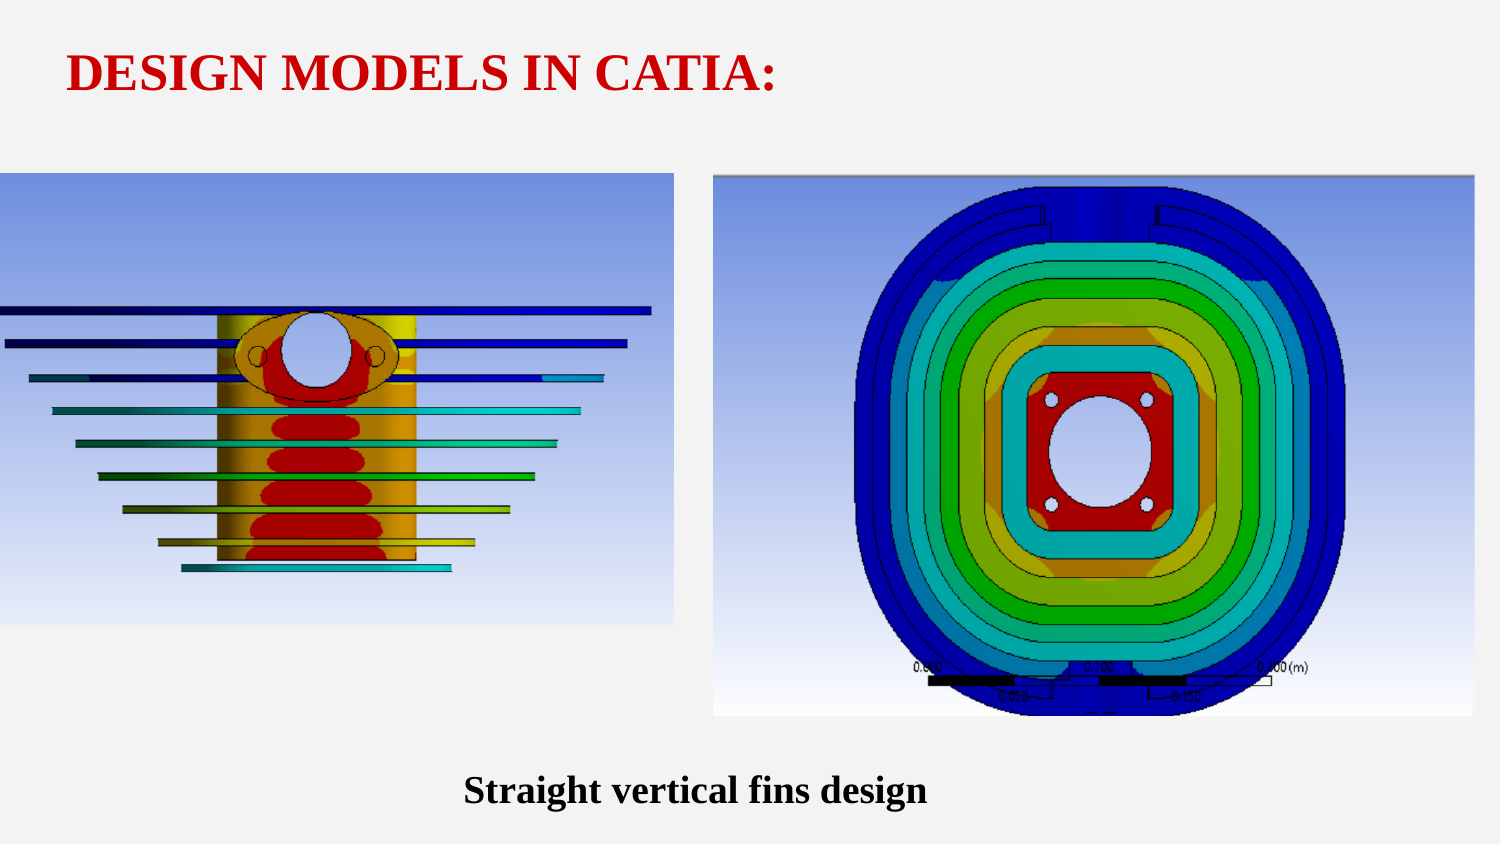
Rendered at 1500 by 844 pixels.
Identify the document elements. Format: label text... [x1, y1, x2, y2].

picture [712, 172, 1475, 716]
picture [0, 172, 675, 625]
title DESIGN MODELS IN CATIA: [51, 23, 1449, 117]
text_box Straight vertical fins design [448, 749, 1079, 827]
